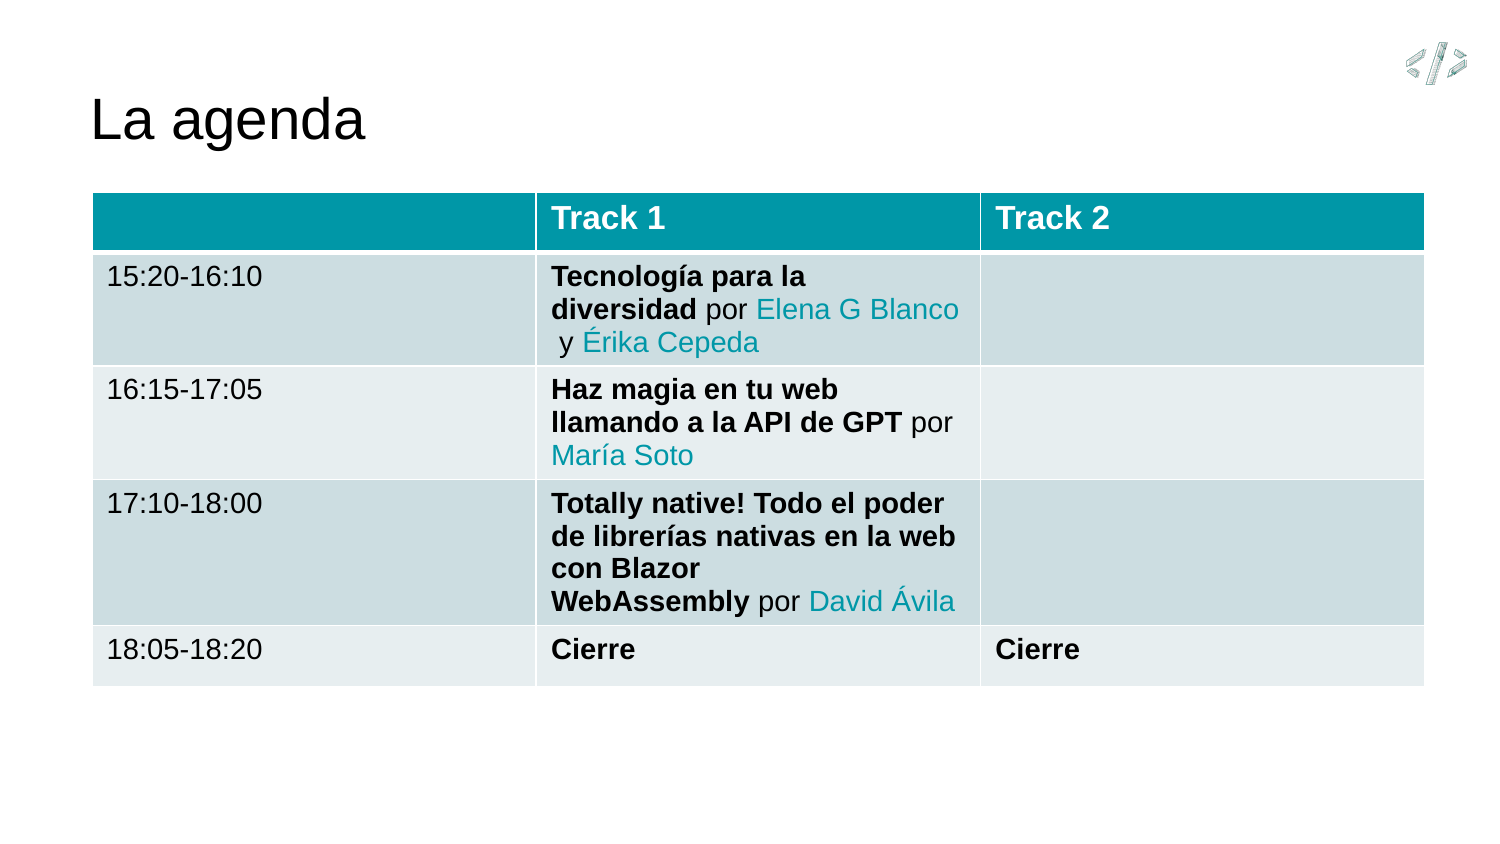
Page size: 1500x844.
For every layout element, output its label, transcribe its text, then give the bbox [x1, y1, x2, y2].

table_cell Totally native! Todo el poder de librerías nativas en la web con Blazor WebAssembly por David Ávila [537, 480, 980, 625]
table_cell [981, 255, 1424, 365]
table_cell Tecnología para la diversidad por Elena G Blanco y Érika Cepeda [537, 255, 980, 365]
table_header Track 2 [981, 193, 1424, 250]
table_cell Haz magia en tu web llamando a la API de GPT por María Soto [537, 367, 980, 479]
table_cell 16:15-17:05 [93, 367, 535, 479]
table_cell 18:05-18:20 [93, 626, 535, 686]
picture [1381, 7, 1495, 120]
table_cell [981, 480, 1424, 625]
table_cell 17:10-18:00 [93, 480, 535, 625]
table_cell Cierre [537, 626, 980, 686]
table_cell Cierre [981, 626, 1424, 686]
table_cell 15:20-16:10 [93, 255, 535, 365]
table_header Track 1 [537, 193, 980, 250]
table_cell [981, 367, 1424, 479]
title La agenda [75, 65, 1425, 163]
table_header [93, 193, 535, 250]
